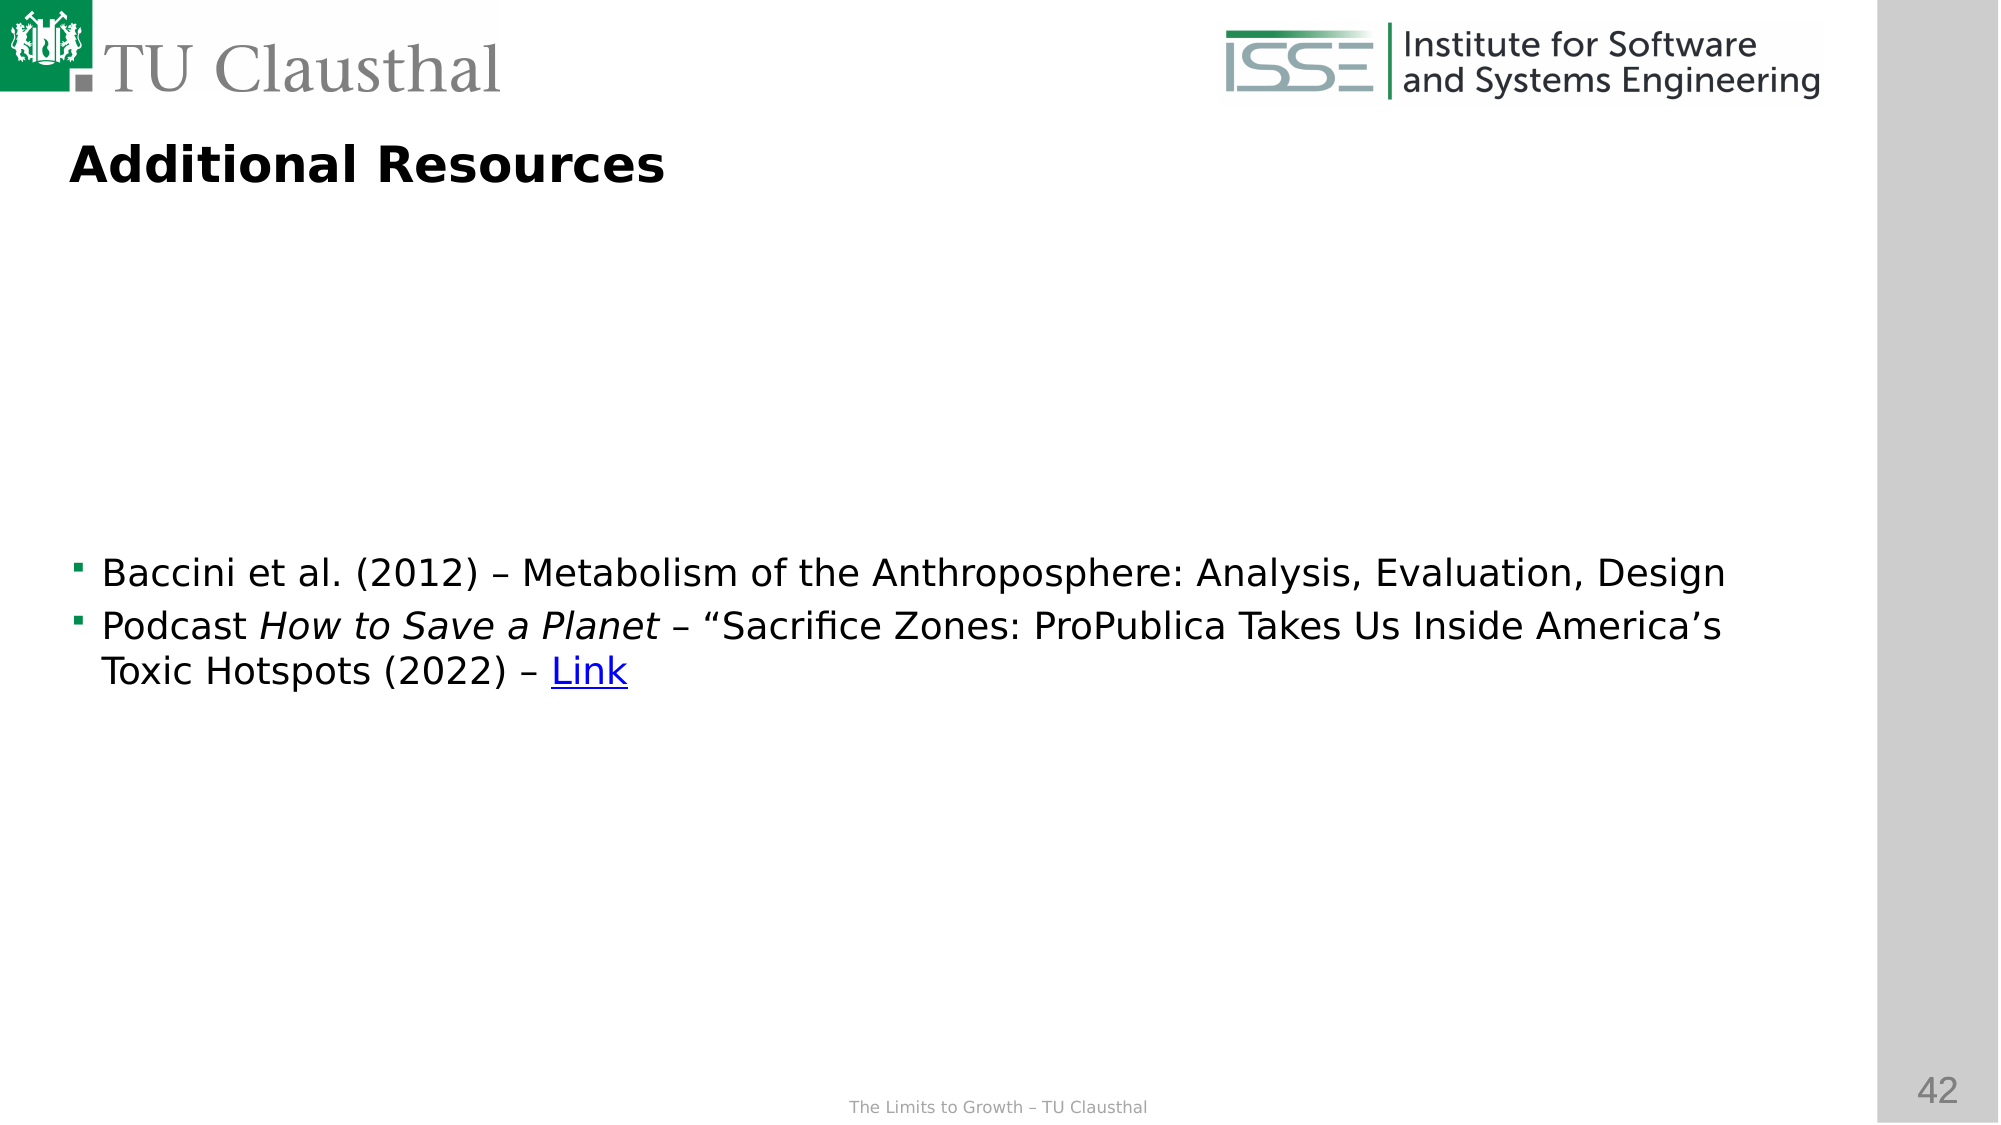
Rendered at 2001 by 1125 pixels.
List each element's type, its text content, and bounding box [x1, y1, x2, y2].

picture [0, 0, 500, 92]
picture [1218, 22, 1825, 106]
text_box Baccini et al. (2012) – Metabolism of the Anthroposphere: Analysis, Evaluation, Design Podcast How to Save a Planet – “Sacrifice Zones: ProPublica Takes Us Inside America’s Toxic Hotspots (2022) – Link [54, 208, 1817, 1033]
text_box Additional Resources [54, 125, 1817, 206]
